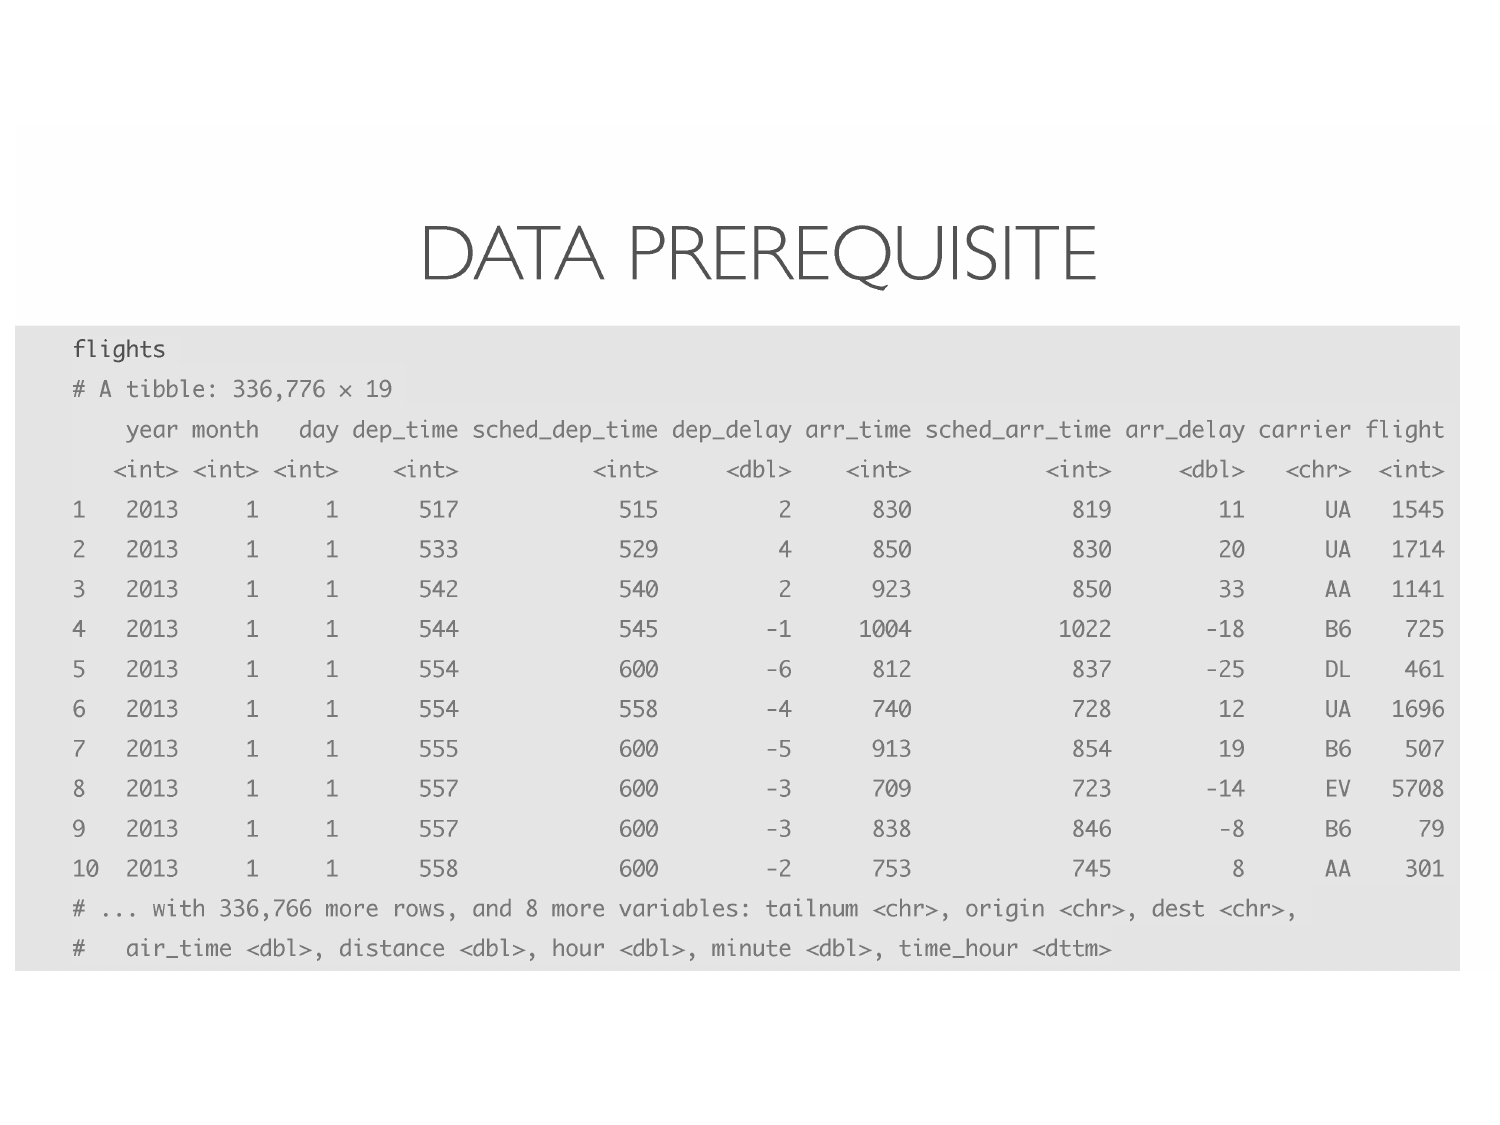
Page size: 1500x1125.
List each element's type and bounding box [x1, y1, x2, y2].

picture [15, 126, 1500, 971]
